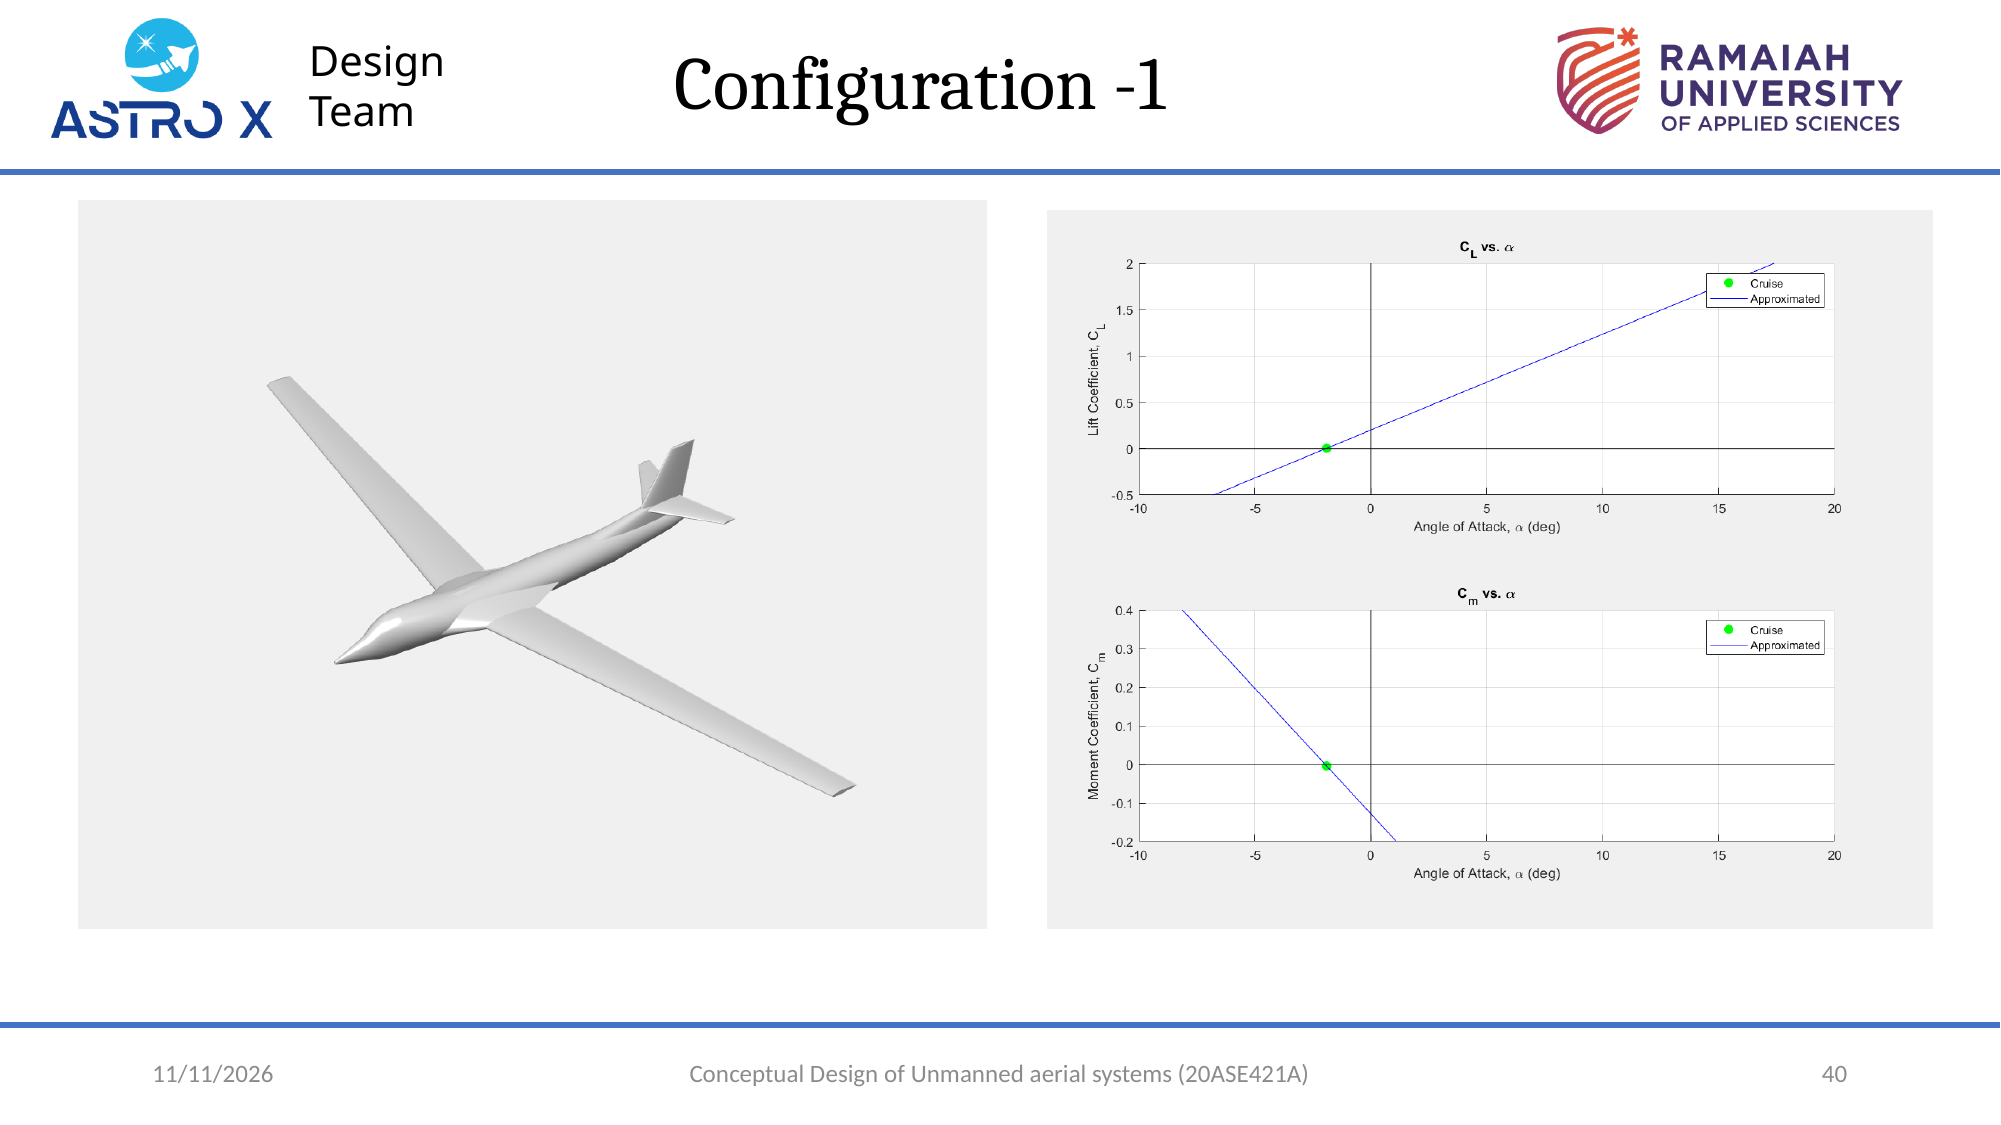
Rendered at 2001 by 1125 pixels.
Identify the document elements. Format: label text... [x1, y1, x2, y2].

picture [1047, 210, 1933, 929]
footer Conceptual Design of Unmanned aerial systems (20ASE421A) [662, 1042, 1338, 1103]
picture [1557, 27, 1903, 134]
picture [44, 13, 280, 145]
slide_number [137, 1042, 373, 1103]
picture [78, 200, 987, 929]
text_box Configuration -1 [659, 27, 1182, 132]
text_box Design Team [294, 27, 530, 142]
slide_number 40 [1412, 1042, 1863, 1103]
